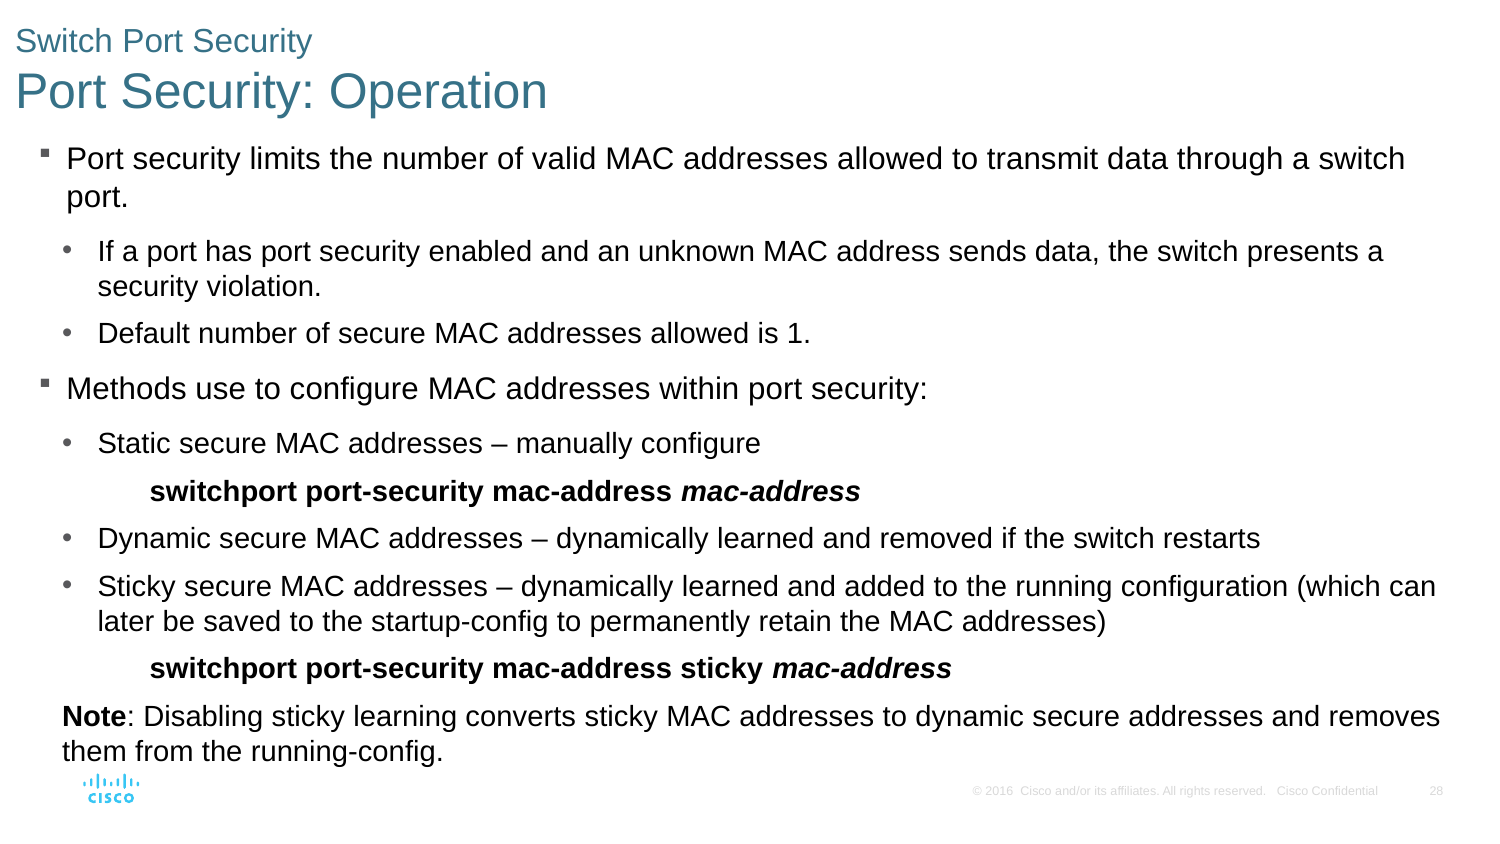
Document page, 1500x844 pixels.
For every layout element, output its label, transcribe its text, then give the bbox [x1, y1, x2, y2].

title Switch Port Security Port Security: Operation [0, 6, 1500, 131]
list Port security limits the number of valid MAC addresses allowed to transmit data through a switch port. If a port has port security enabled and an unknown MAC address sends data, the switch presents a security violation. Default number of secure MAC addresses allowed is 1. Methods use to configure MAC addresses within port security: Static secure MAC addresses – manually configure switchport port-security mac-address mac-address Dynamic secure MAC addresses – dynamically learned and removed if the switch restarts Sticky secure MAC addresses – dynamically learned and added to the running configuration (which can later be saved to the startup-config to permanently retain the MAC addresses) switchport port-security mac-address sticky mac-address Note: Disabling sticky learning converts sticky MAC addresses to dynamic secure addresses and removes them from the running-config. [23, 131, 1476, 813]
